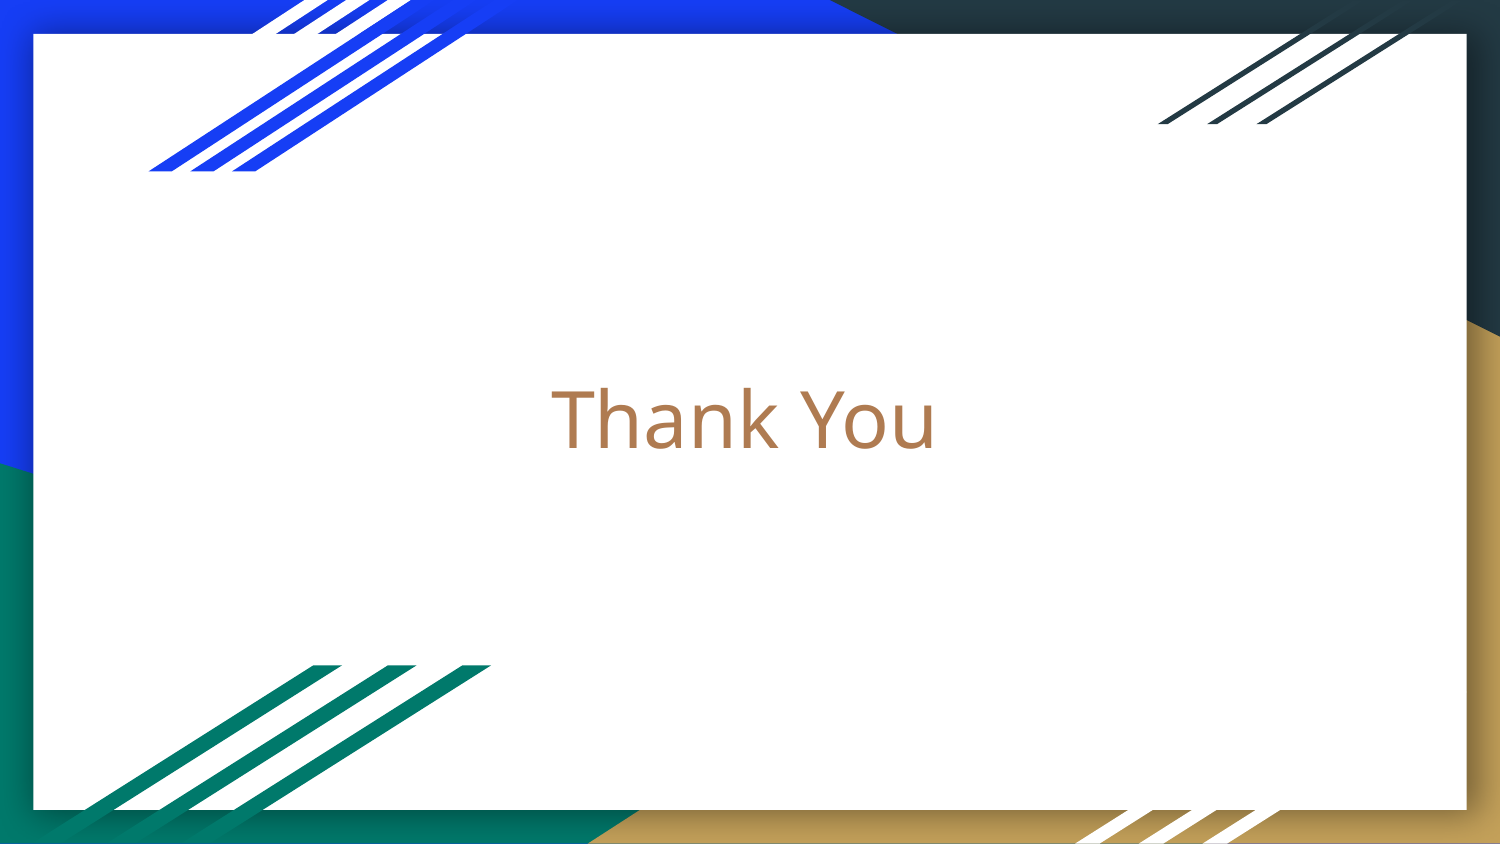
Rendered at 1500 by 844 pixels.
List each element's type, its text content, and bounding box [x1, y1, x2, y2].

title Thank You [304, 298, 1185, 537]
